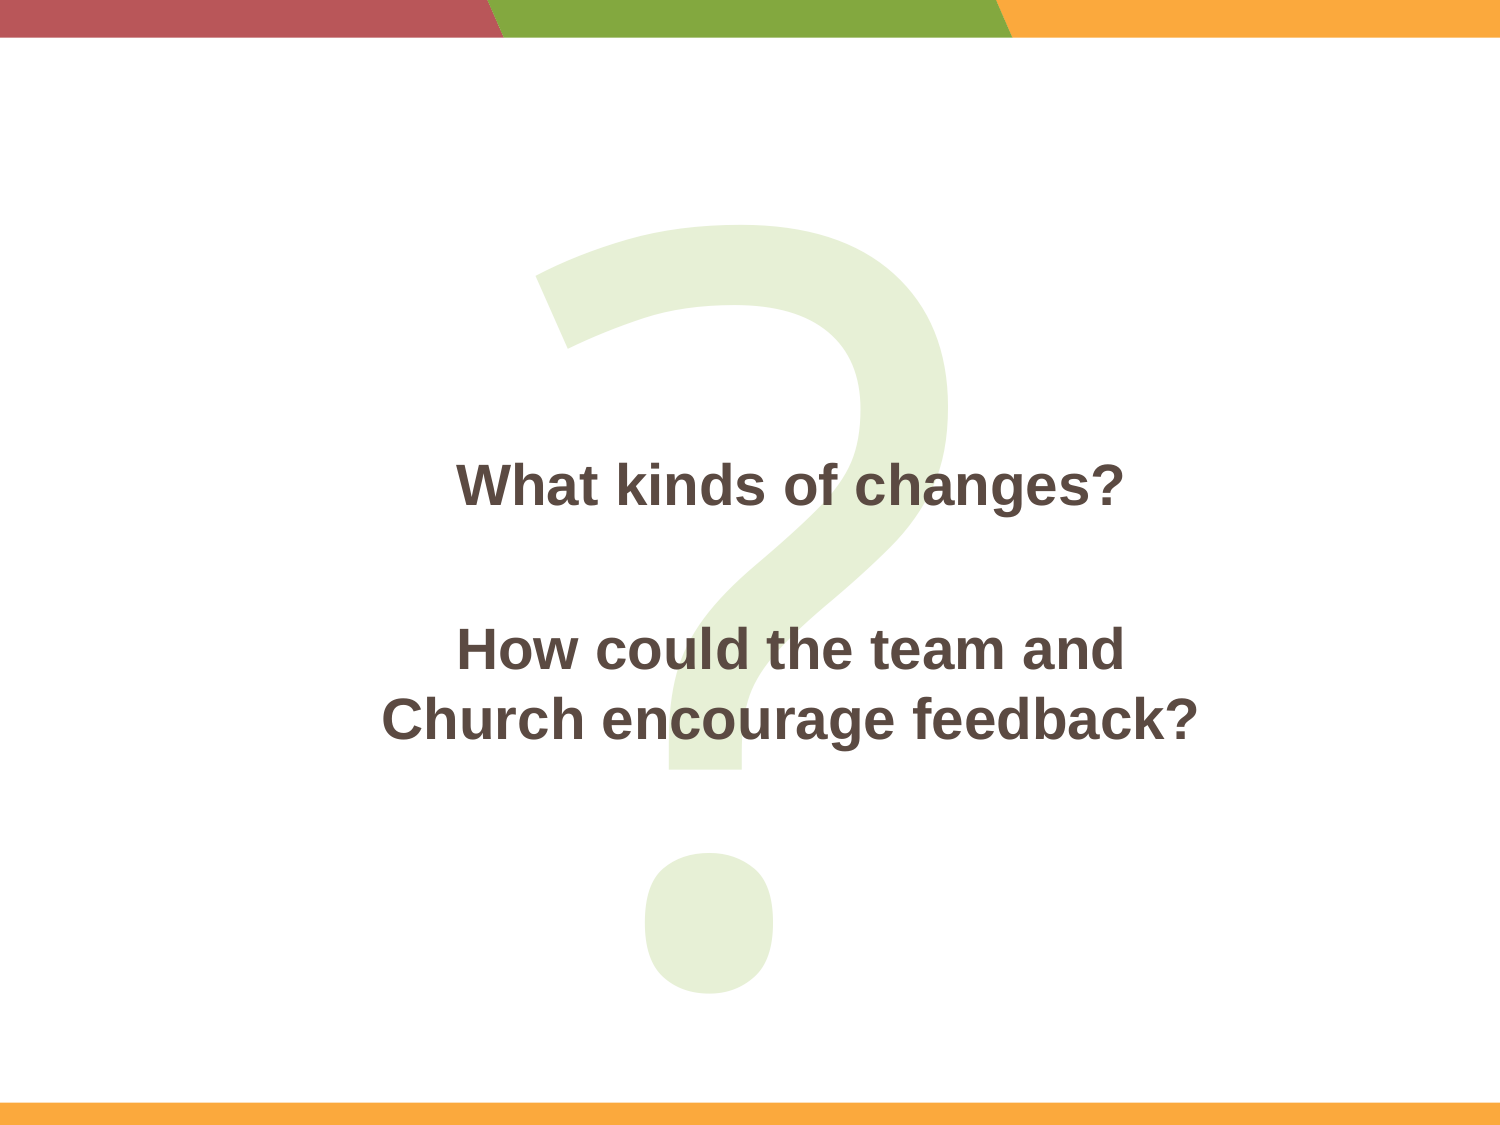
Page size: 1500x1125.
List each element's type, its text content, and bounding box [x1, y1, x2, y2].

text_box What kinds of changes? [398, 440, 1185, 525]
text_box ? [508, 525, 991, 603]
text_box ? [508, 758, 991, 1125]
text_box How could the team and Church encourage feedback? [356, 603, 1227, 758]
text_box ? [508, 0, 991, 440]
